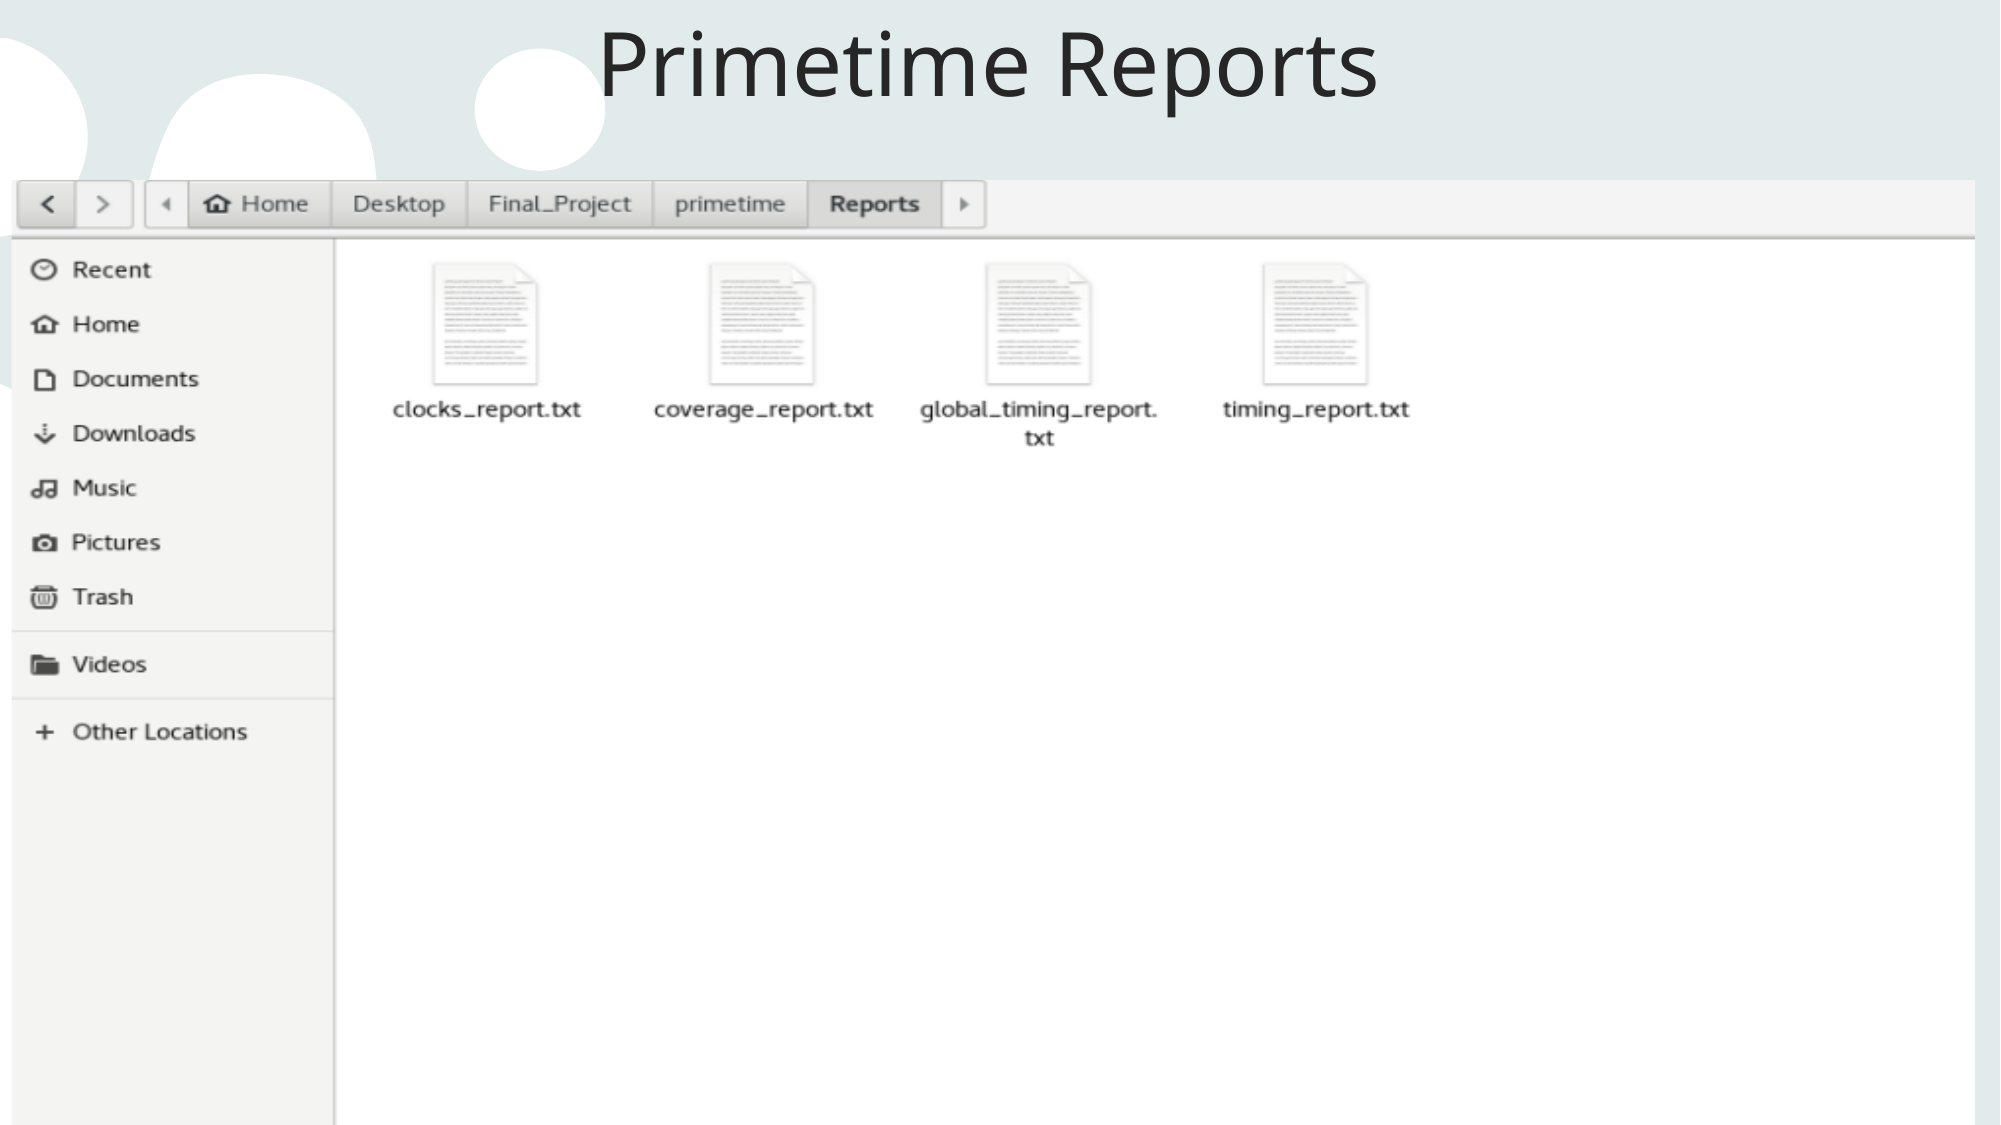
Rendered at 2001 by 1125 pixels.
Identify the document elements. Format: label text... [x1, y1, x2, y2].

title Primetime Reports [99, 0, 1900, 123]
picture [11, 179, 1975, 1125]
